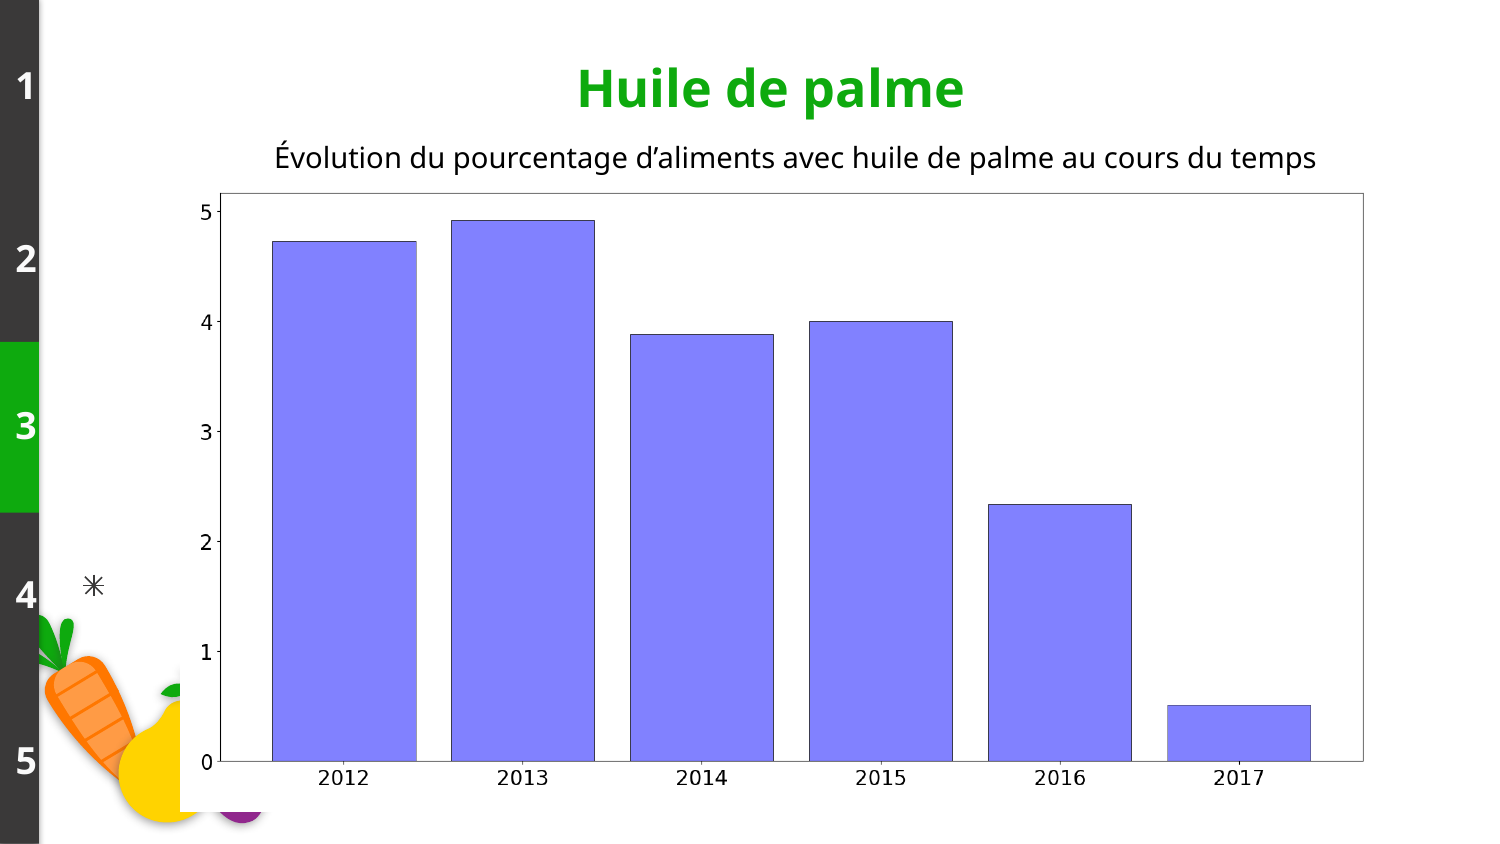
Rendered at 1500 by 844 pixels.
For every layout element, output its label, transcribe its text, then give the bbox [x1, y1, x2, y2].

text_box 3 [0, 394, 40, 455]
title Huile de palme [46, 38, 1500, 133]
text_box 2 [0, 227, 40, 287]
picture [179, 170, 1369, 812]
text_box [0, 515, 41, 844]
text_box 4 [0, 563, 39, 624]
text_box [0, 340, 41, 515]
text_box 1 [0, 55, 40, 115]
text_box 5 [0, 730, 39, 790]
text_box Évolution du pourcentage d’aliments avec huile de palme au cours du temps [235, 132, 1357, 169]
text_box [0, 0, 41, 340]
